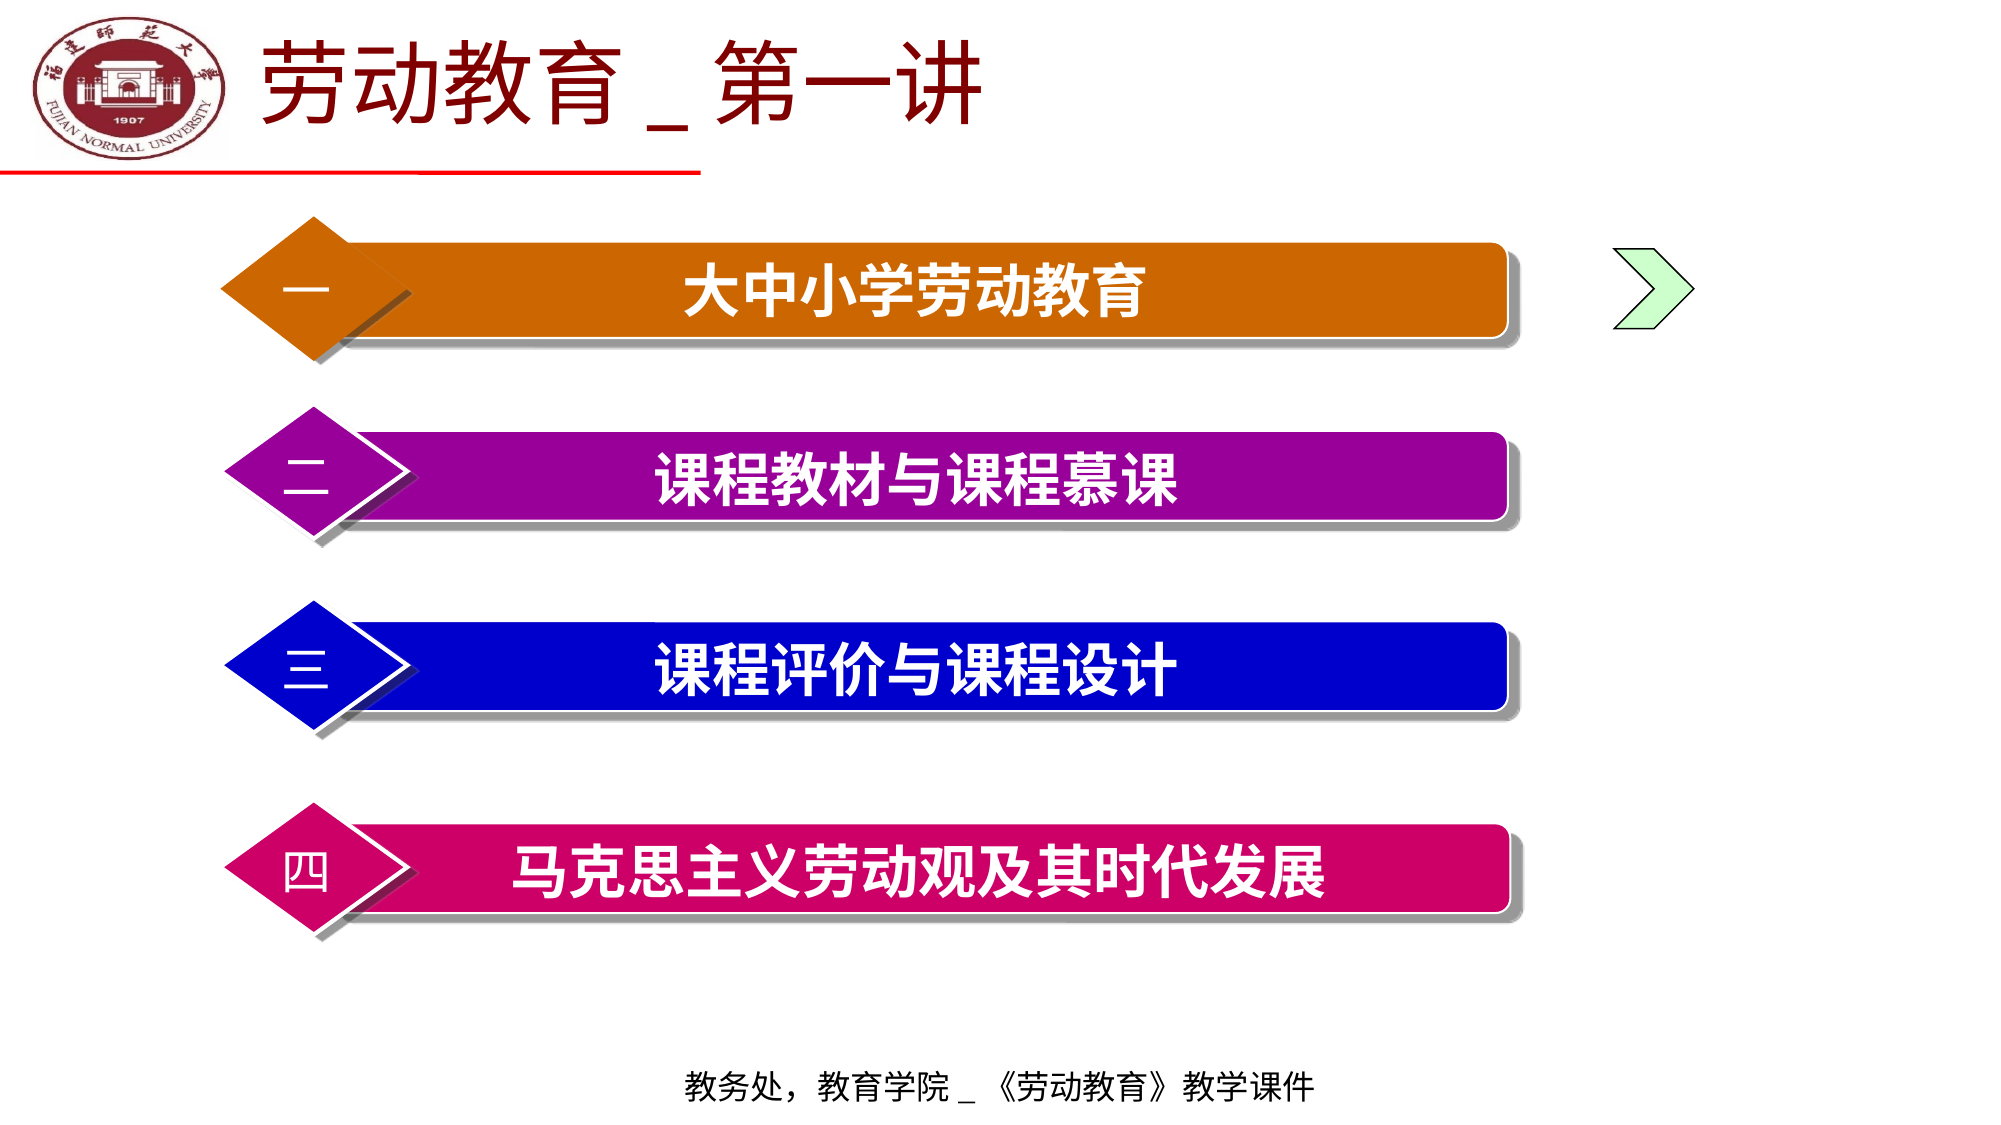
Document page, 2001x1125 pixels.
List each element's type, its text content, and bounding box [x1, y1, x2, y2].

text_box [220, 597, 1508, 733]
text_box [220, 799, 1511, 935]
text_box [1614, 248, 1694, 329]
picture [31, 15, 229, 161]
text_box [220, 216, 1508, 362]
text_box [220, 403, 1508, 539]
title 劳动教育_第一讲 [244, 15, 1957, 161]
